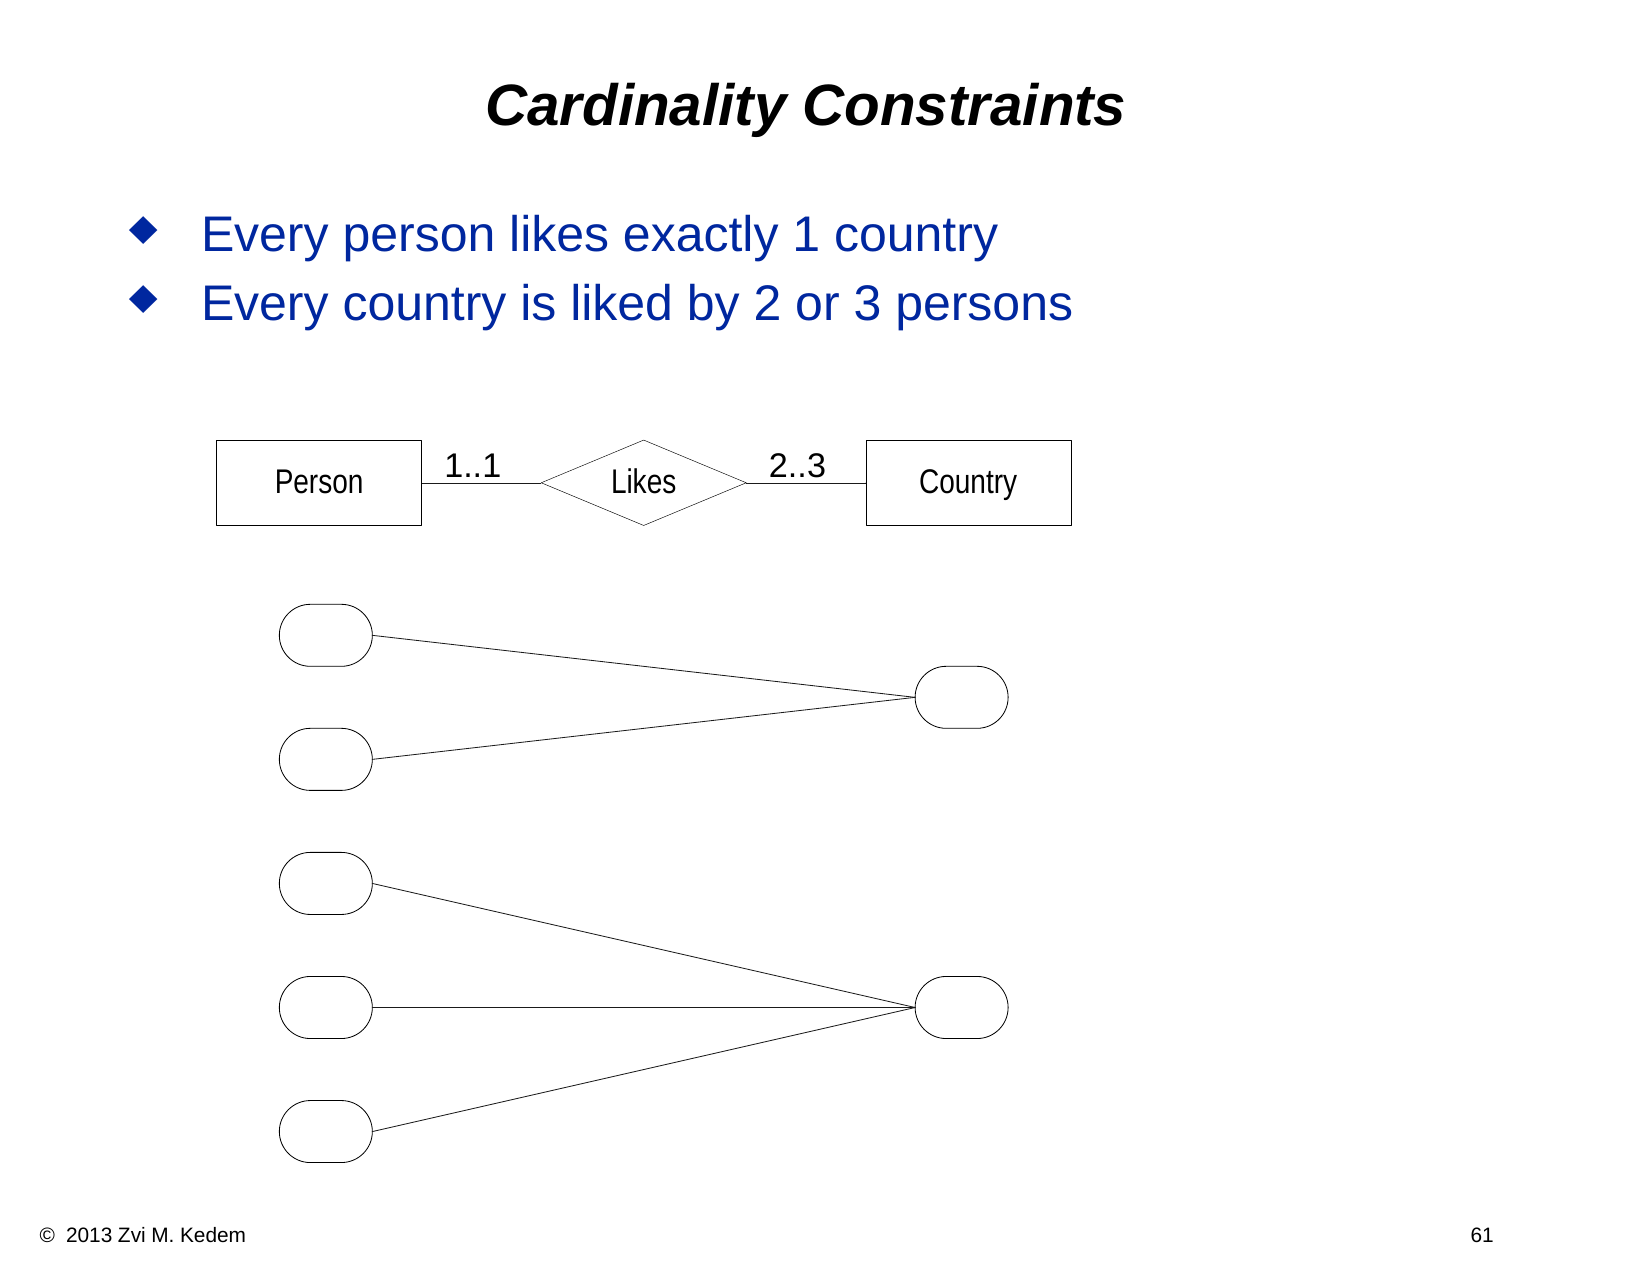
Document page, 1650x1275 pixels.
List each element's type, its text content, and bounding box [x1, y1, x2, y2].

list Every person likes exactly 1 country Every country is liked by 2 or 3 persons [111, 199, 1513, 1201]
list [213, 437, 1074, 529]
title Cardinality Constraints [111, 36, 1501, 176]
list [274, 599, 1013, 1168]
